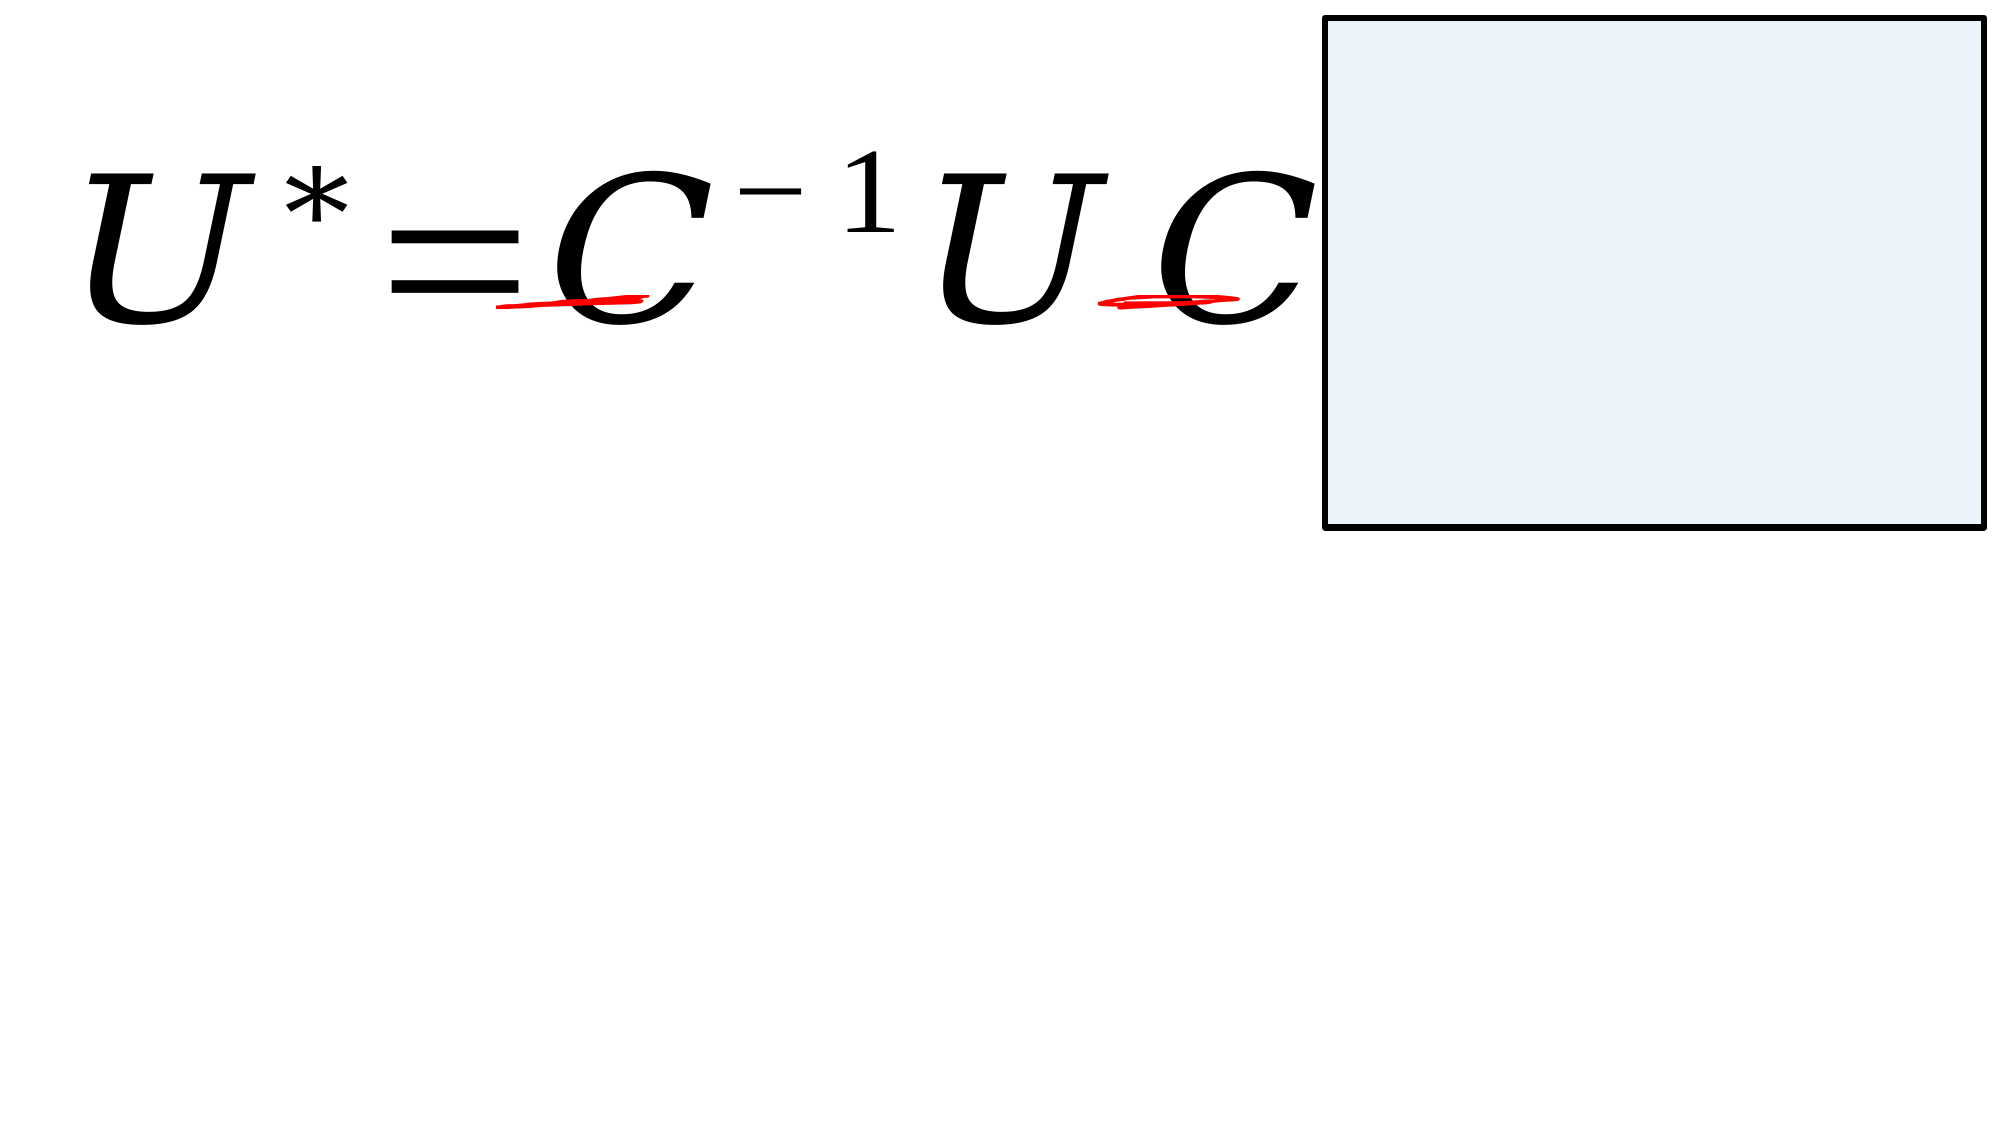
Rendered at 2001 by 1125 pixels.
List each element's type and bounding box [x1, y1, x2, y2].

picture [496, 295, 1249, 316]
